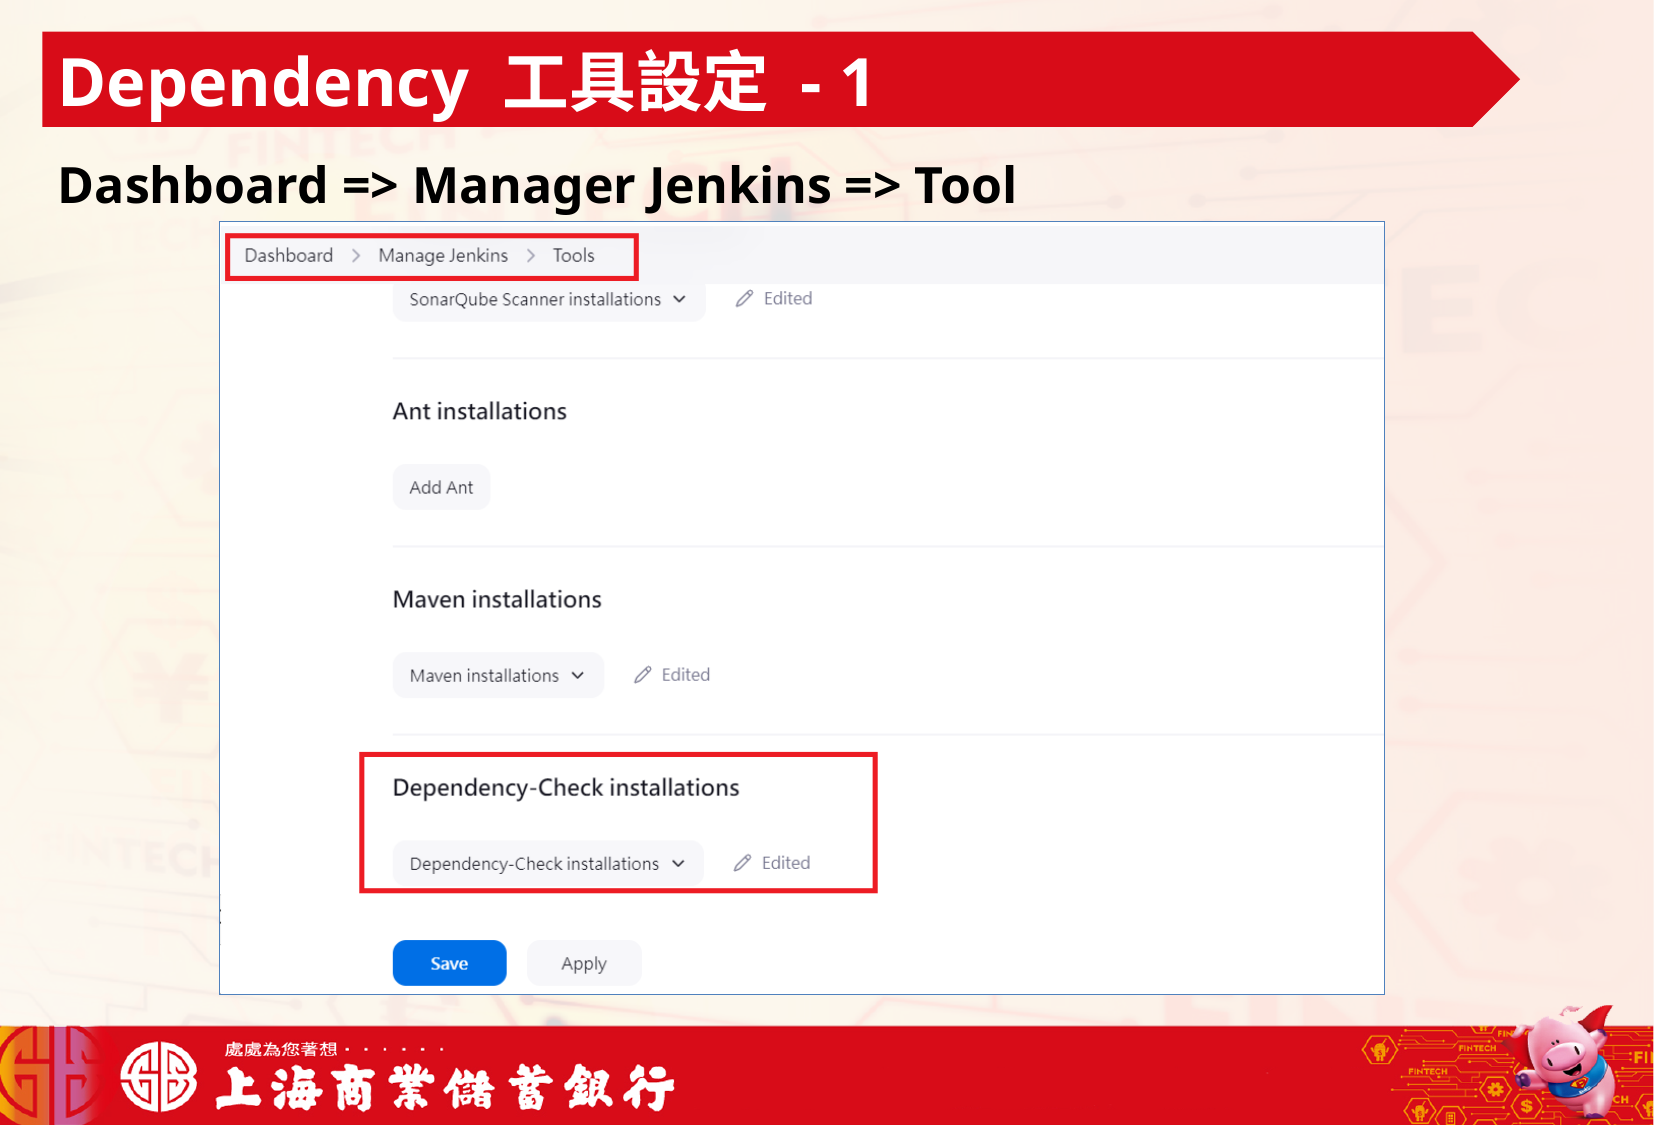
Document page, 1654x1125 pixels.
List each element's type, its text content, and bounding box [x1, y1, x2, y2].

picture [0, 0, 1654, 1125]
text_box Dashboard => Manager Jenkins => Tool [43, 146, 1561, 221]
text_box Dependency 工具設定 - 1 [42, 31, 1521, 127]
